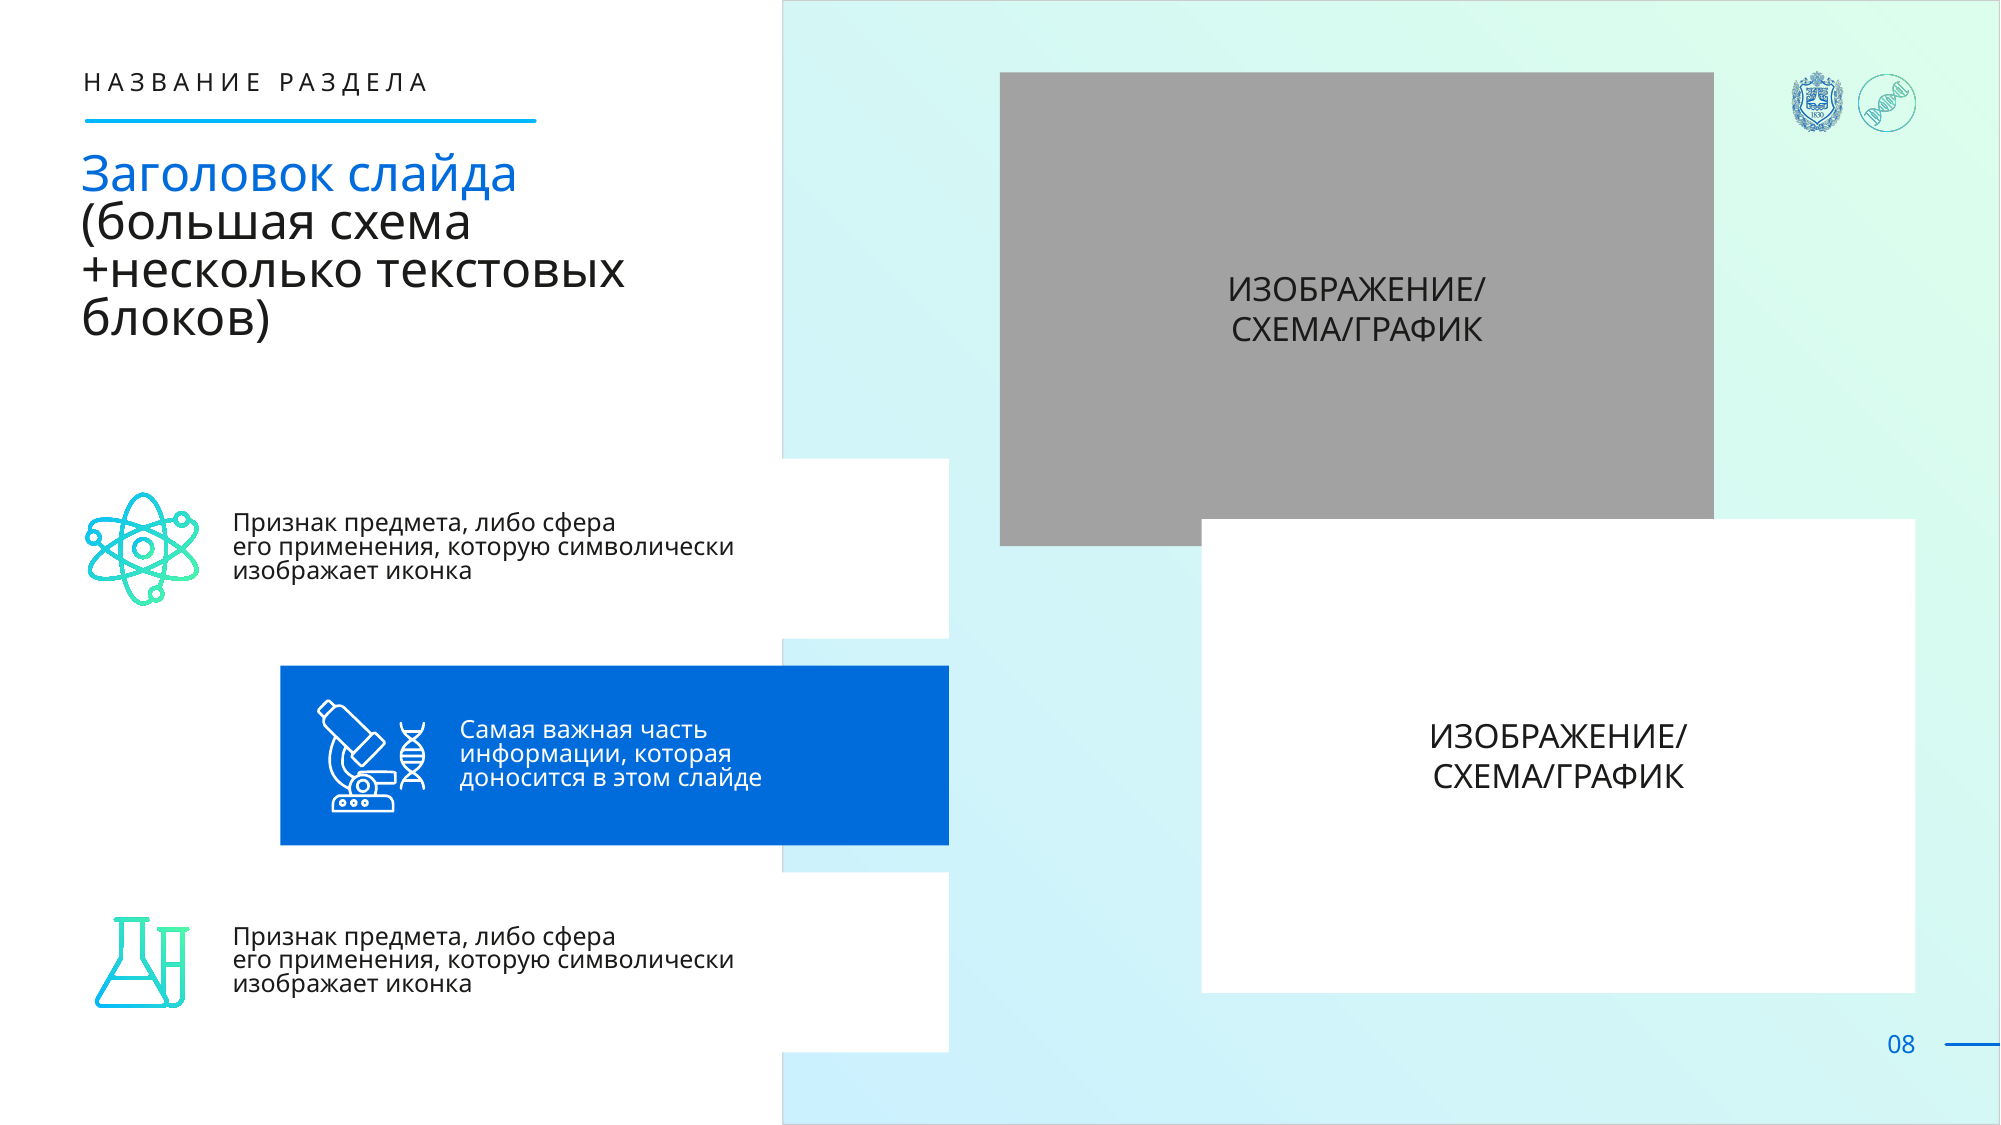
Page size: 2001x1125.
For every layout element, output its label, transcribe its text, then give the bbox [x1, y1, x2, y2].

text_box Признак предмета, либо сфера его применения, которую символически изображает иконка [217, 918, 913, 1006]
text_box [84, 871, 950, 1053]
text_box ИЗОБРАЖЕНИЕ/ СХЕМА/ГРАФИК [1349, 708, 1768, 803]
text_box [279, 665, 950, 847]
text_box Заголовок слайда (большая схема +несколько текстовых блоков) [66, 145, 783, 353]
text_box Самая важная часть информации, которая доносится в этом слайде [444, 711, 928, 799]
picture [1858, 74, 1916, 132]
text_box [999, 71, 1715, 547]
text_box 08 [1868, 1021, 1935, 1066]
picture [1782, 66, 1853, 137]
text_box [84, 458, 950, 640]
text_box [1201, 518, 1916, 994]
text_box ИЗОБРАЖЕНИЕ/ СХЕМА/ГРАФИК [1147, 261, 1566, 356]
text_box Признак предмета, либо сфера его применения, которую символически изображает иконка [217, 504, 913, 592]
text_box [781, 0, 2000, 1125]
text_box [85, 492, 199, 605]
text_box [317, 698, 426, 813]
text_box [94, 917, 190, 1008]
